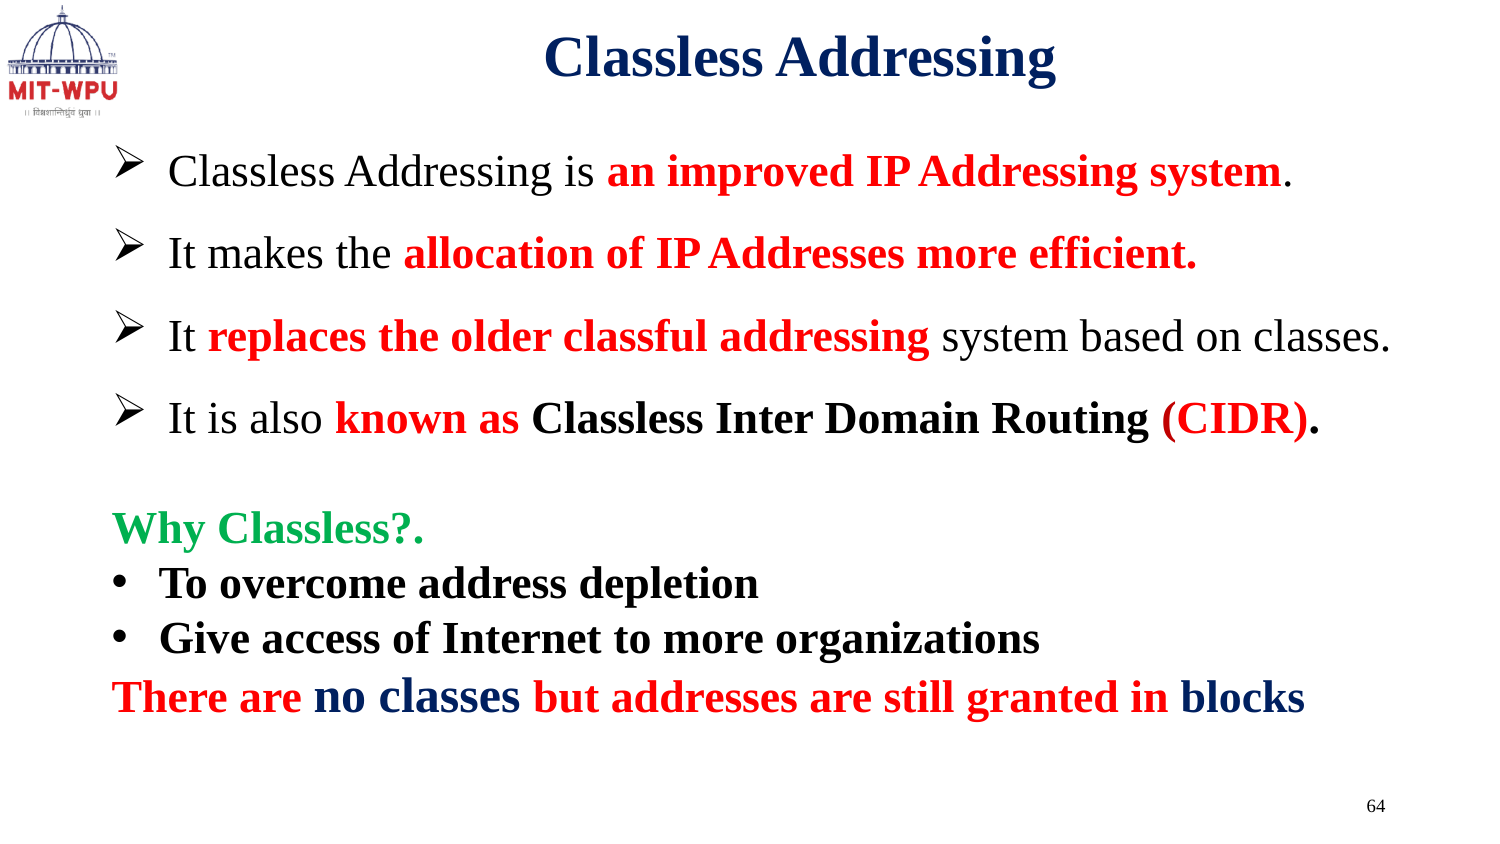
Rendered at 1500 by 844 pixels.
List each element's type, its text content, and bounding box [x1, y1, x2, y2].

text_box Classless Addressing is an improved IP Addressing system. It makes the allocation of IP Addresses more efficient. It replaces the older classful addressing system based on classes. It is also known as Classless Inter Domain Routing (CIDR). Why Classless?. To overcome address depletion Give access of Internet to more organizations There are no classes but addresses are still granted in blocks [96, 105, 1456, 731]
slide_number 64 [1059, 782, 1397, 827]
title Classless Addressing [131, 17, 1470, 95]
text_box [6, 5, 118, 118]
